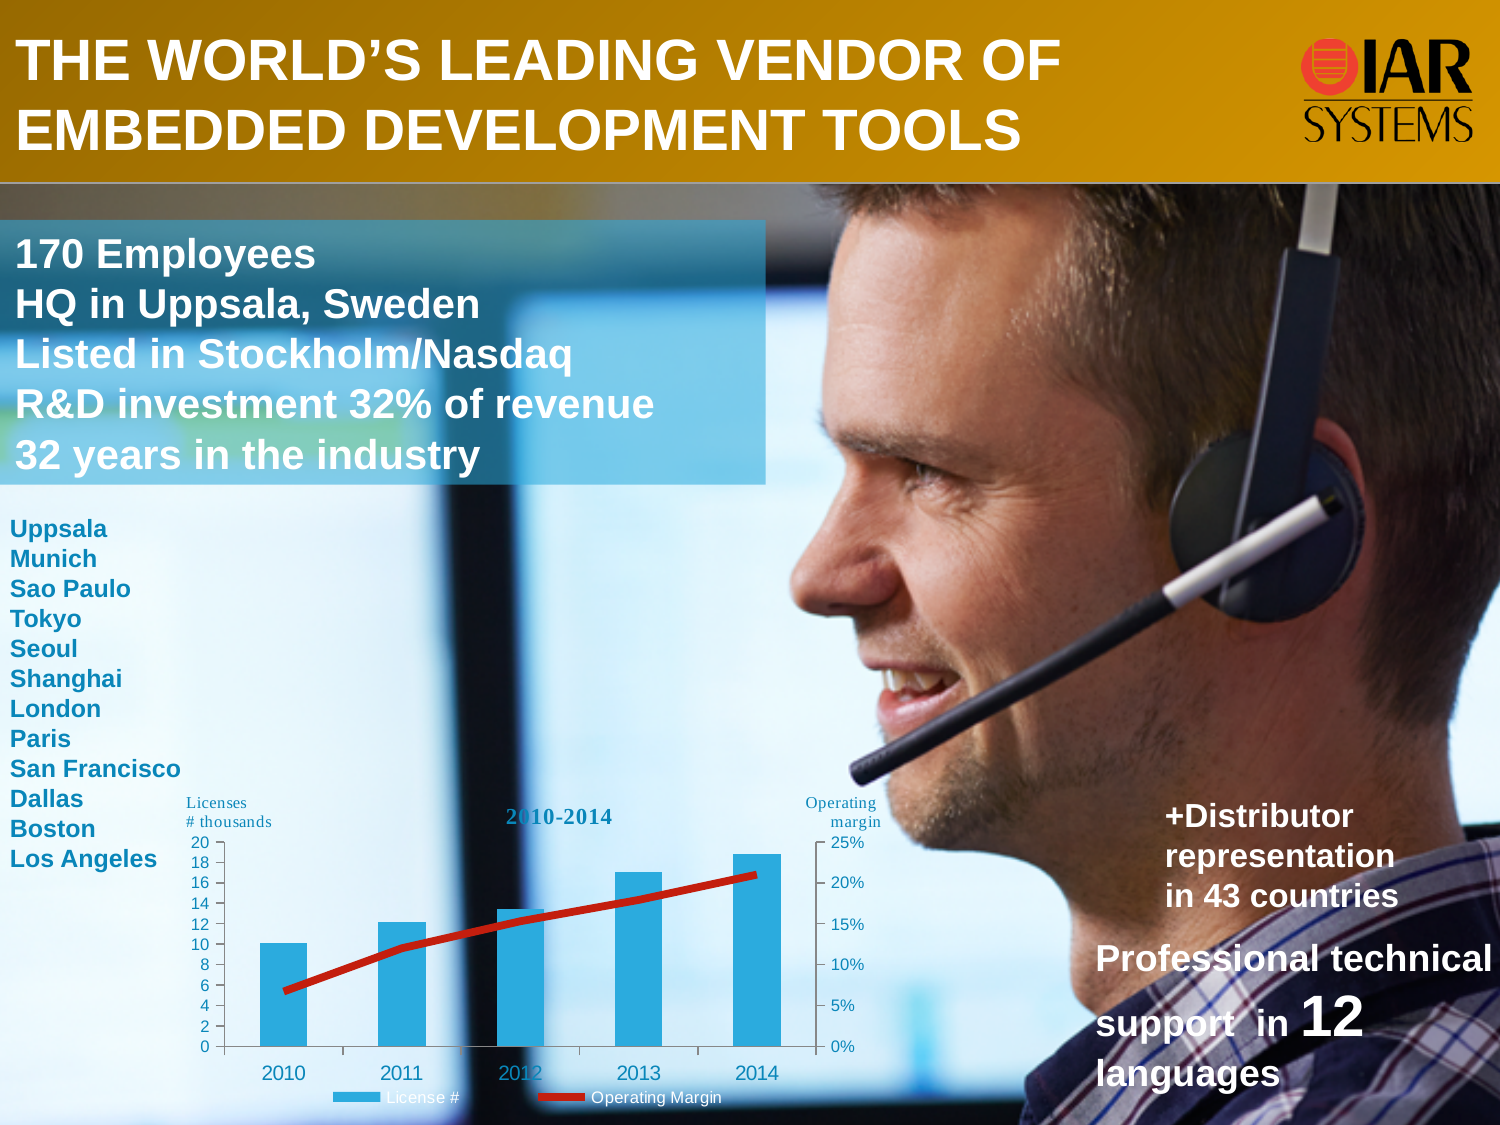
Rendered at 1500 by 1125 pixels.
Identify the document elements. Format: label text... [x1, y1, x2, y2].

list THE WORLD’S LEADING VENDOR OF EMBEDDED DEVELOPMENT TOOLS [0, 0, 1270, 182]
picture [1301, 25, 1473, 156]
picture [0, 184, 1500, 1125]
chart [170, 785, 912, 1124]
